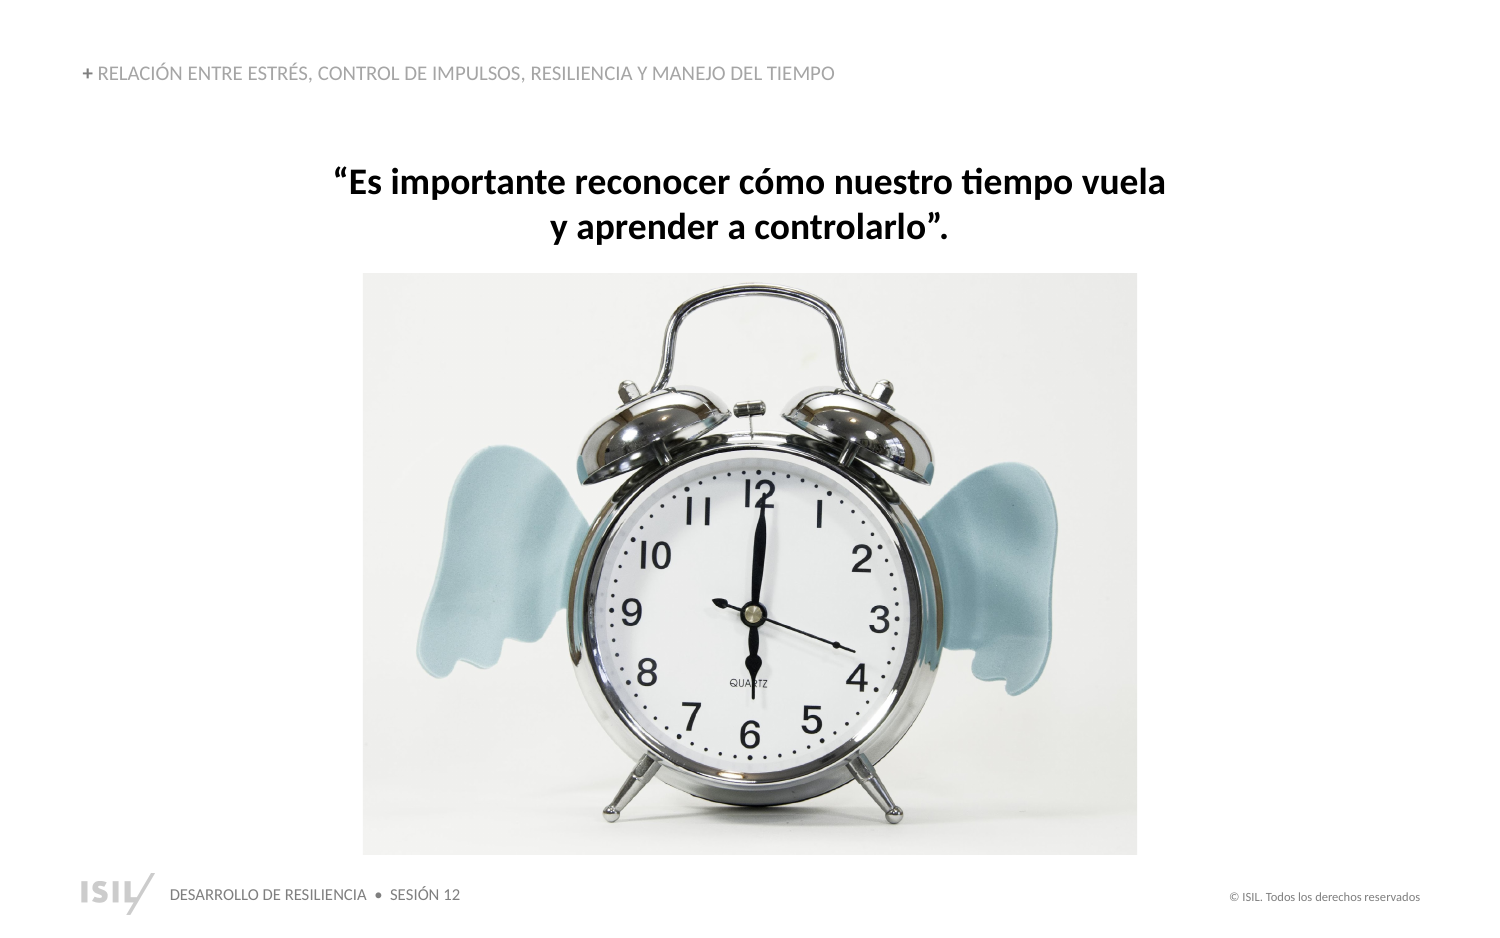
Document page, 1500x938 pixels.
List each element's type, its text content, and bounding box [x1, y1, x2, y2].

text_box “Es importante reconocer cómo nuestro tiempo vuela y aprender a controlarlo”. [331, 156, 1169, 247]
picture [362, 273, 1138, 856]
text_box + RELACIÓN ENTRE ESTRÉS, CONTROL DE IMPULSOS, RESILIENCIA Y MANEJO DEL TIEMPO [82, 61, 928, 85]
